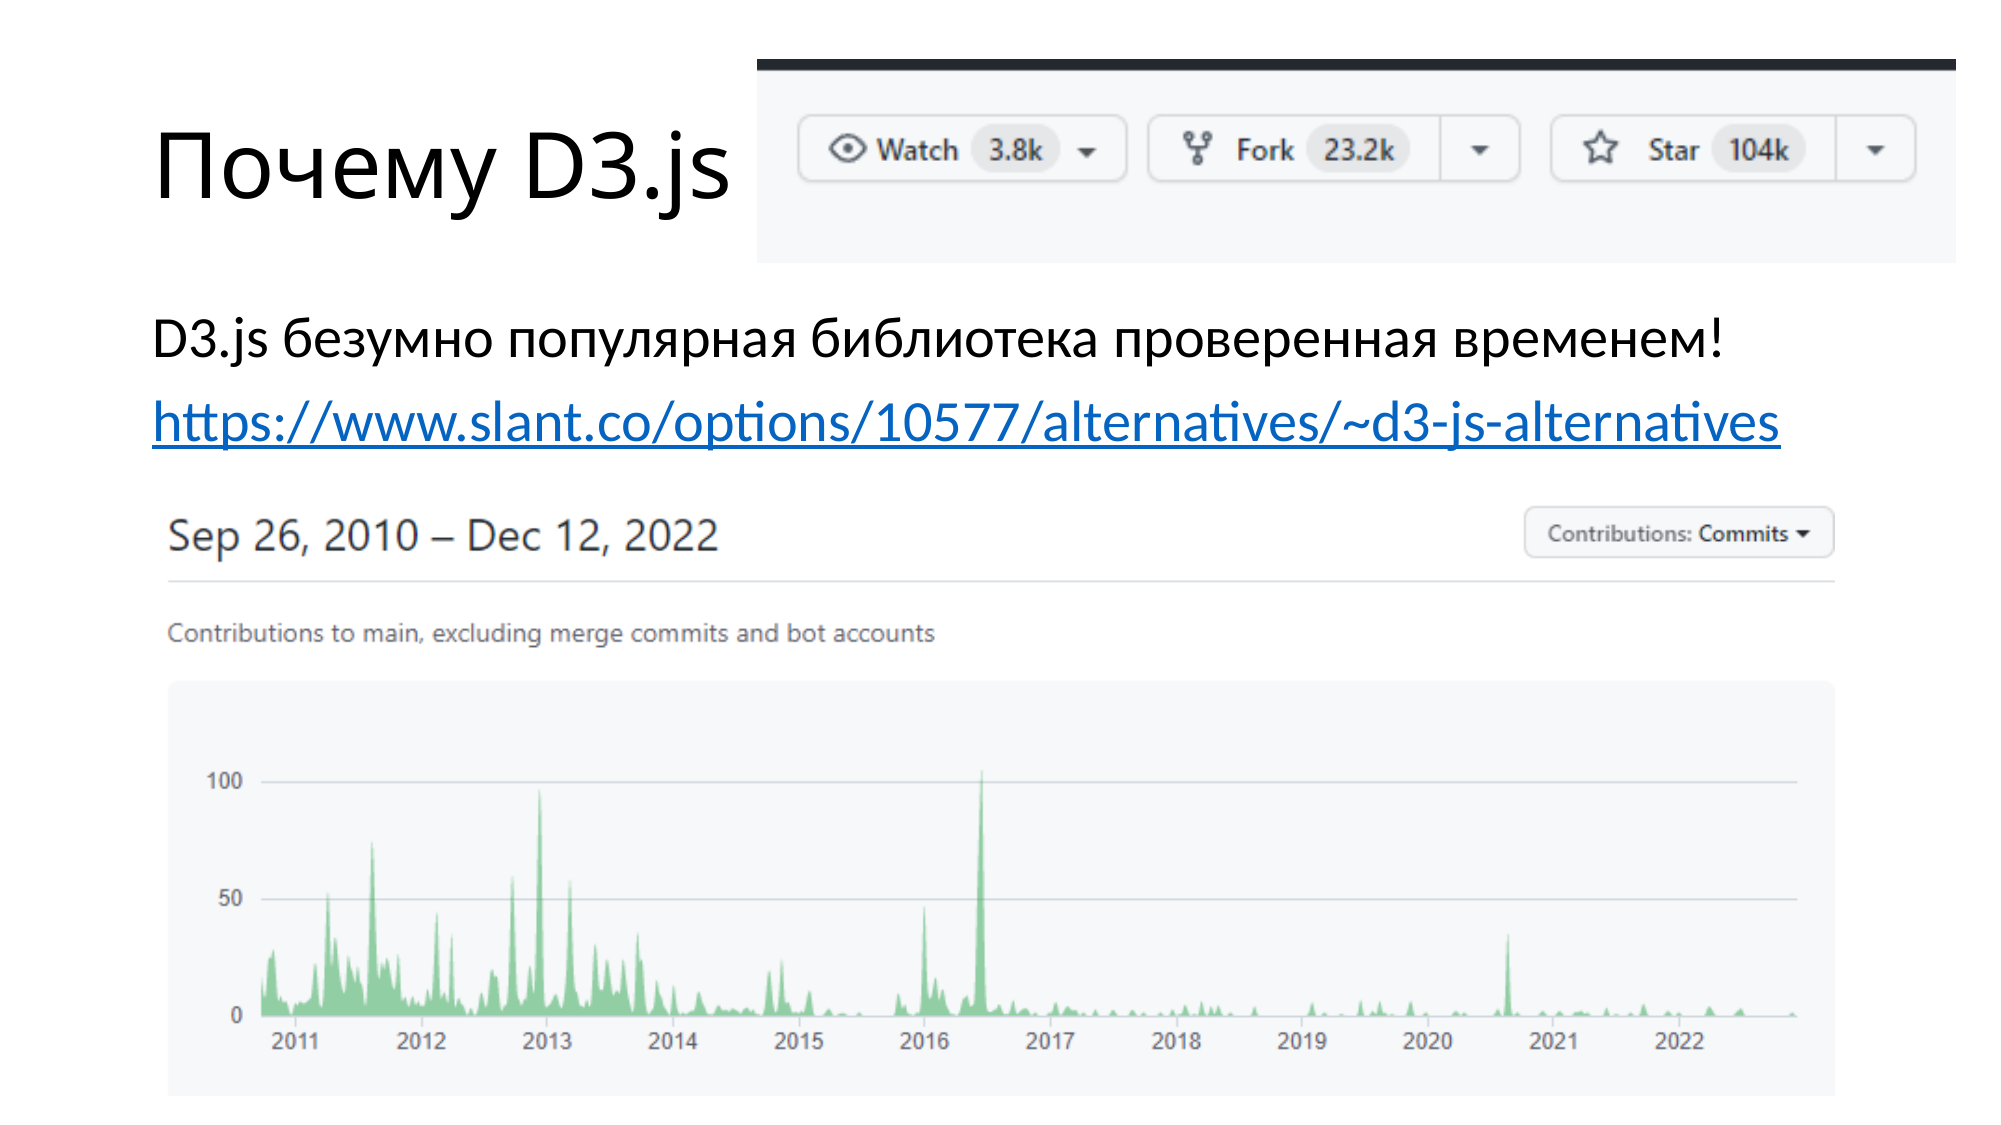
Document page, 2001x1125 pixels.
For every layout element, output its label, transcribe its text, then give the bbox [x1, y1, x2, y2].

picture [757, 59, 1956, 263]
title Почему D3.js [137, 59, 1863, 278]
picture [137, 486, 1835, 1096]
list D3.js безумно популярная библиотека проверенная временем! https://www.slant.co/options/10577/alternatives/~d3-js-alternatives [137, 299, 1863, 1014]
